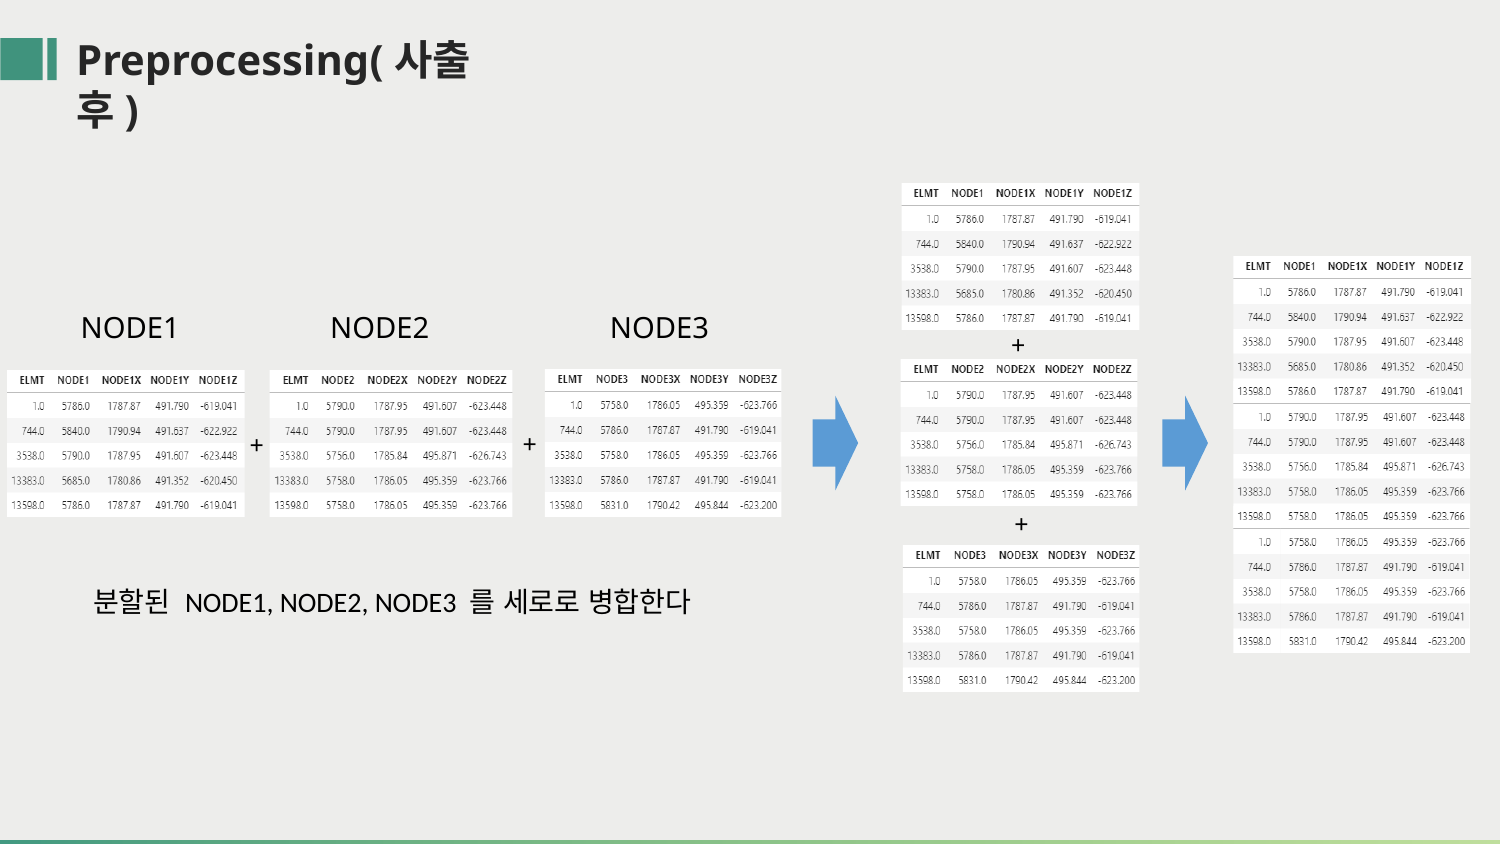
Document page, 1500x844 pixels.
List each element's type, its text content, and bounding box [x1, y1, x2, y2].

text_box NODE3 [583, 301, 736, 352]
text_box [902, 545, 1140, 692]
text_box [6, 370, 245, 517]
text_box NODE1 [54, 302, 207, 352]
text_box [811, 395, 860, 491]
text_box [1233, 256, 1471, 653]
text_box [900, 359, 1138, 506]
text_box + [513, 421, 544, 467]
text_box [901, 183, 1140, 330]
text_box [544, 369, 782, 517]
text_box Preprocessing(사출 후) [61, 26, 500, 142]
text_box NODE2 [303, 301, 456, 352]
text_box 분할된 NODE1, NODE2, NODE3 를 세로로 병합한다 [64, 576, 720, 626]
text_box + [245, 422, 269, 468]
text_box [269, 370, 513, 517]
text_box + [999, 506, 1046, 545]
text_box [0, 38, 57, 81]
text_box [1161, 395, 1210, 491]
text_box + [996, 330, 1043, 359]
